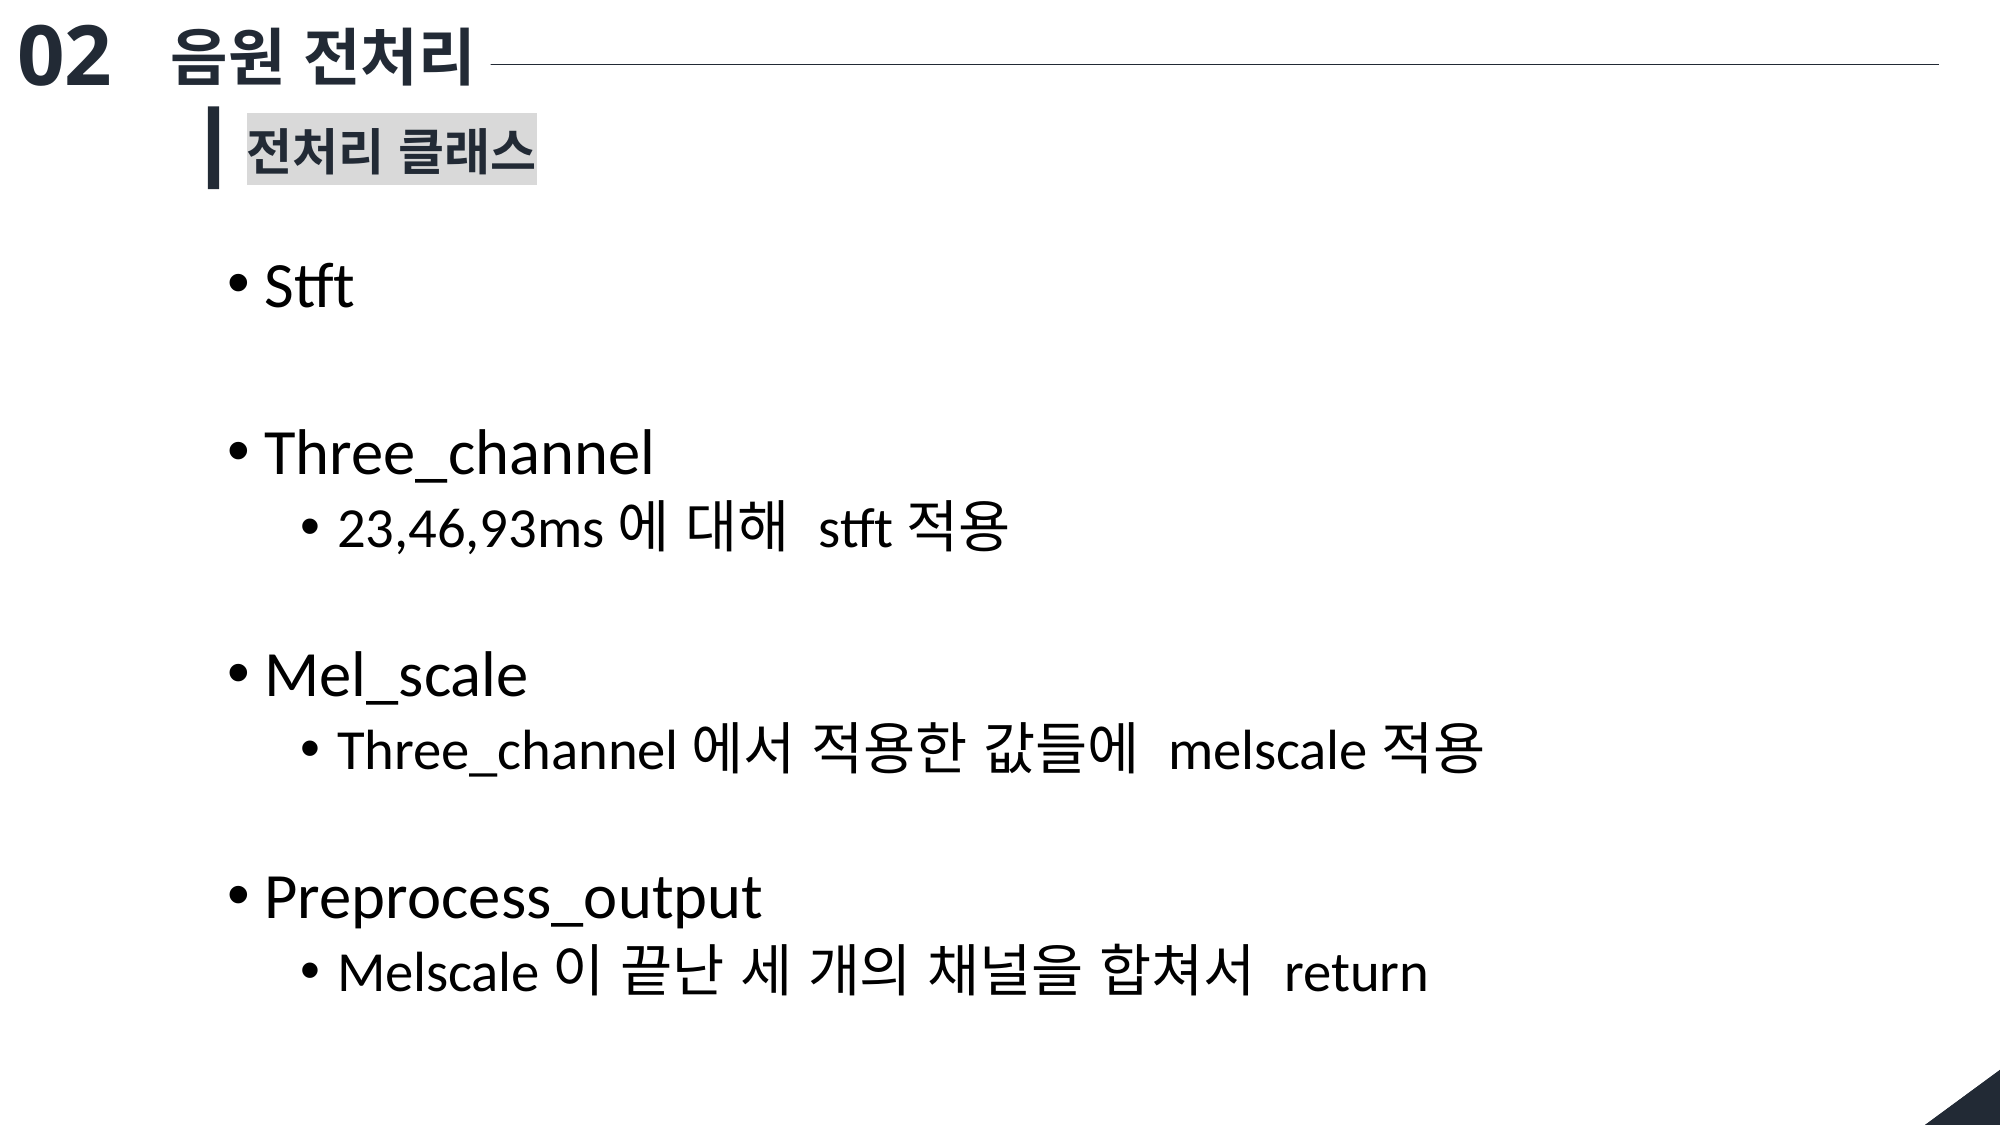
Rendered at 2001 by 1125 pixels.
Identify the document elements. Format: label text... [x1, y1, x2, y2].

text_box 02 [2, 0, 194, 110]
text_box 전처리 클래스 [232, 113, 1449, 189]
text_box [207, 105, 220, 190]
text_box Stft Three_channel 23,46,93ms에 대해 stft적용 Mel_scale Three_channel에서 적용한 값들에 melscale적용 Preprocess_output Melscale이 끝난 세 개의 채널을 합쳐서 return [213, 243, 1564, 1019]
text_box 음원 전처리 [155, 10, 491, 101]
